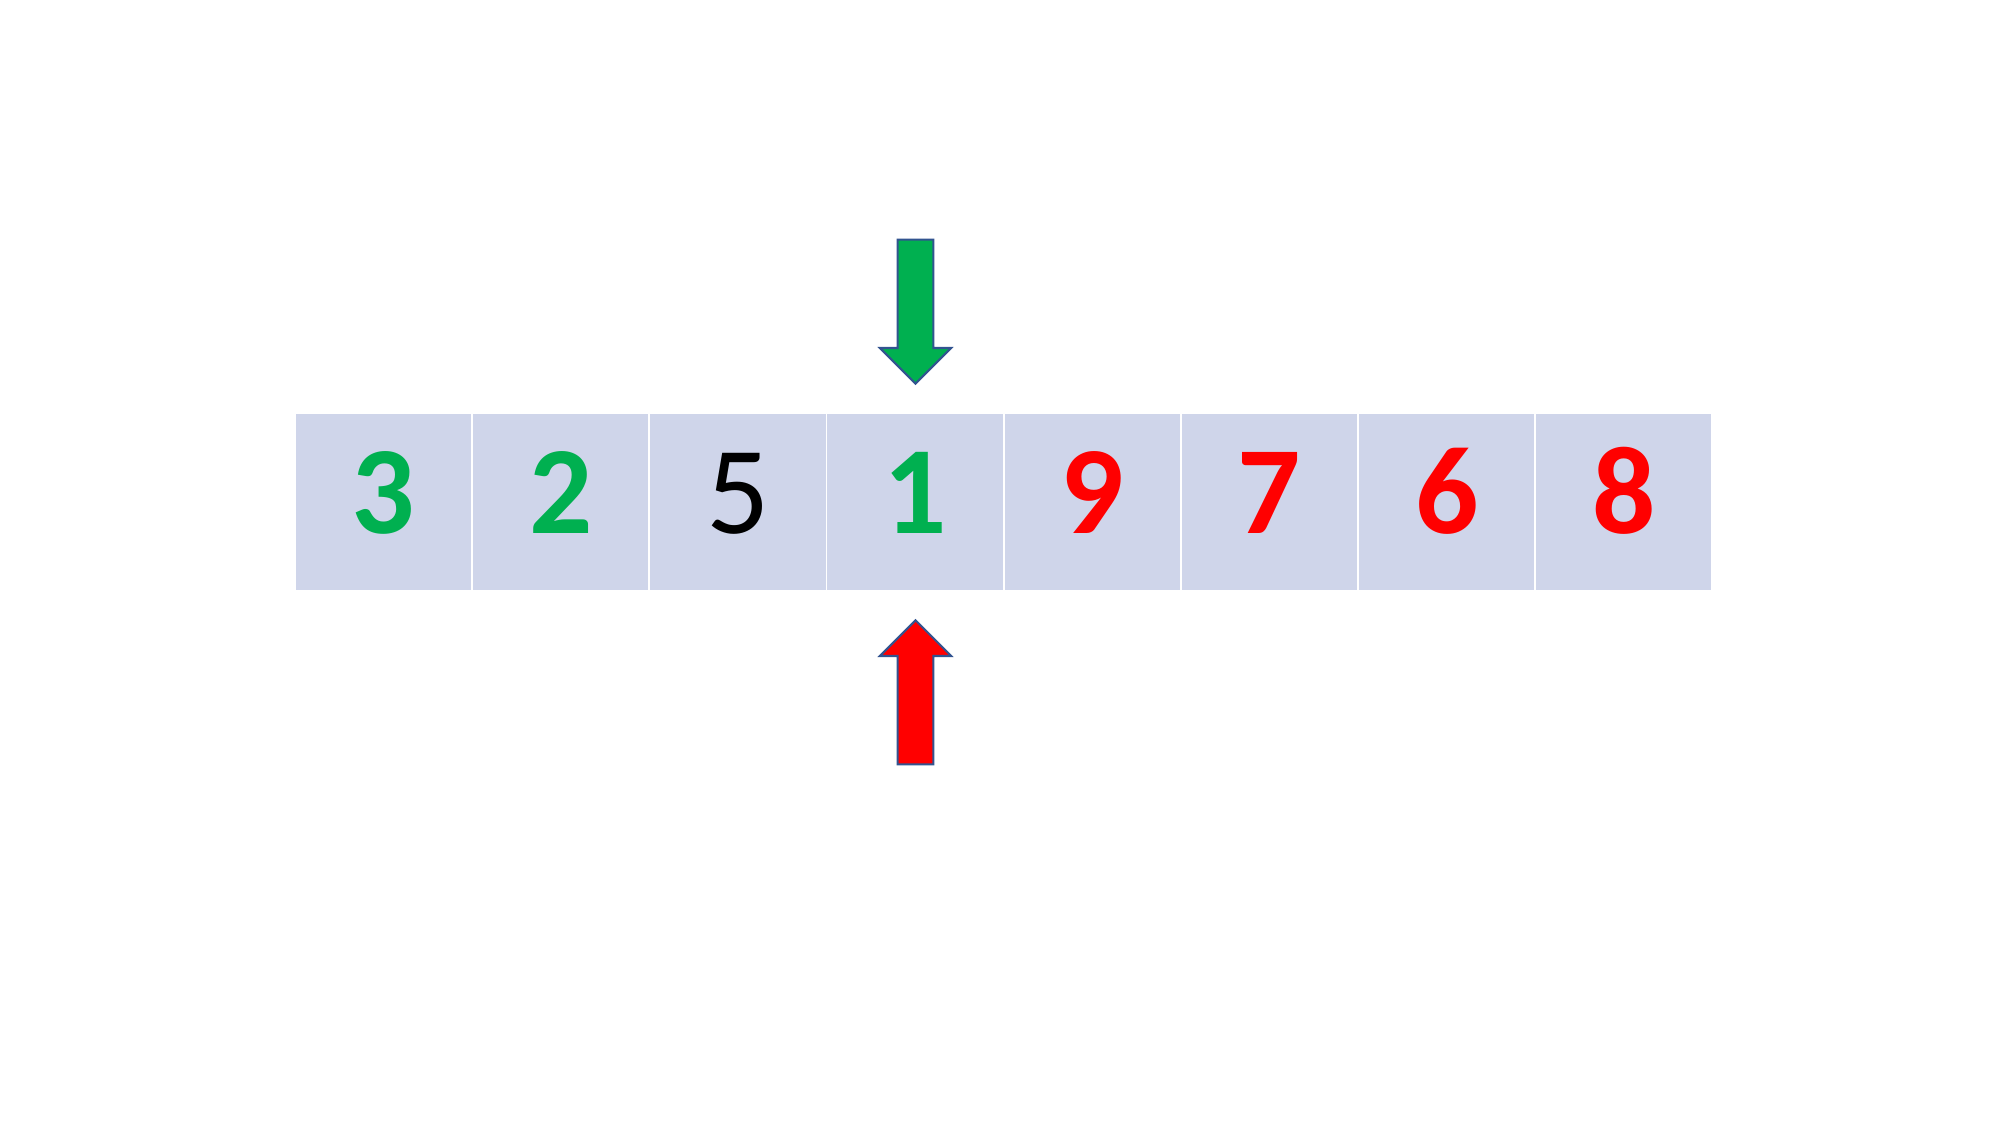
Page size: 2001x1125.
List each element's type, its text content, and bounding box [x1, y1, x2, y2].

table_header 2 [473, 414, 648, 590]
table_header 3 [296, 414, 471, 590]
table_header 5 [650, 414, 826, 590]
table_header 7 [1182, 414, 1357, 590]
table_header 1 [827, 414, 1003, 590]
table_header 6 [1359, 414, 1534, 590]
text_box [877, 238, 954, 386]
text_box [877, 618, 954, 766]
table_header 8 [1536, 414, 1711, 590]
table_header 9 [1005, 414, 1180, 590]
